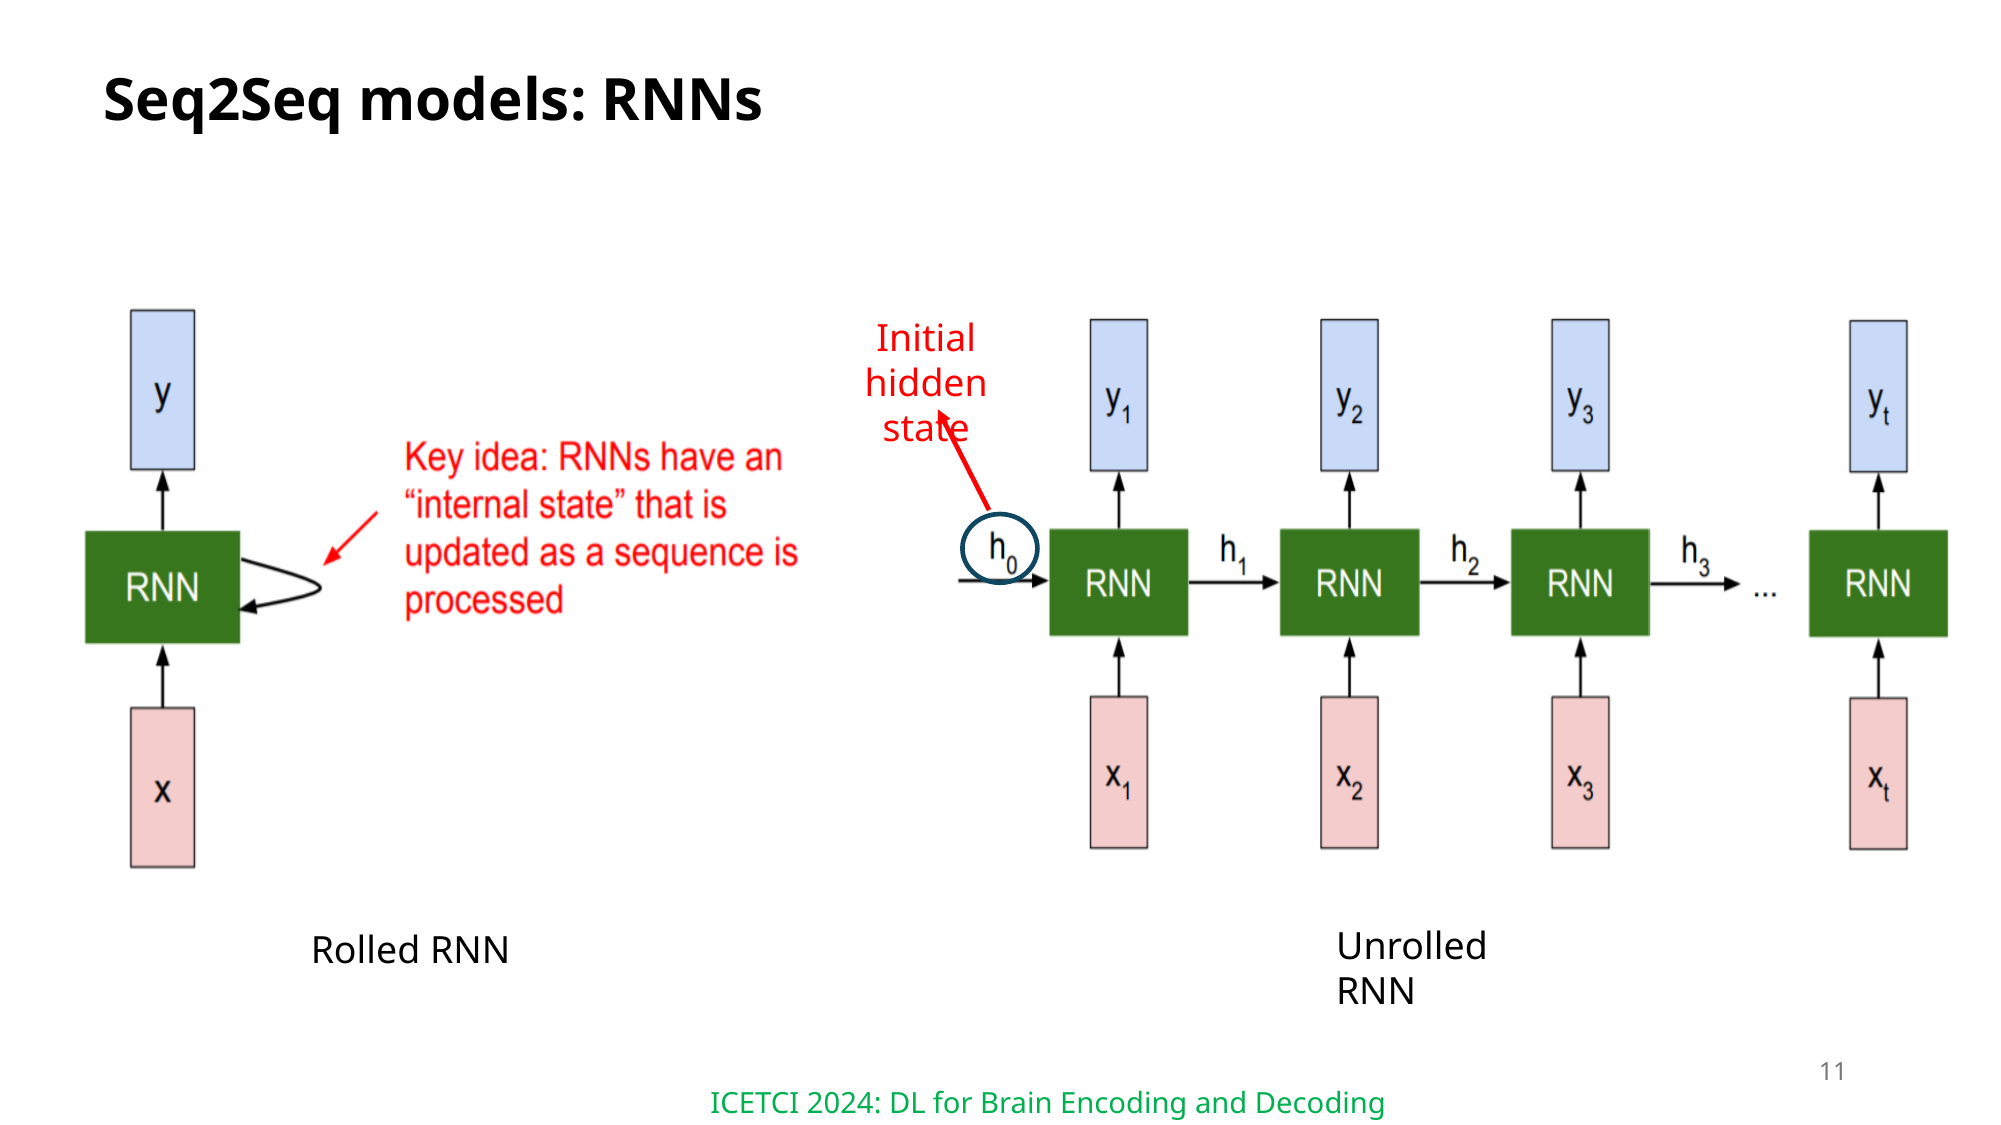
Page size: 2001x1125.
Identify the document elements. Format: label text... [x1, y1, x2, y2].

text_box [937, 408, 990, 511]
title Seq2Seq models: RNNs [72, 36, 796, 141]
slide_number 11 [1412, 1042, 1863, 1103]
text_box Rolled RNN [296, 918, 548, 979]
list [937, 694, 1185, 877]
text_box Initial hidden state [815, 306, 937, 457]
picture [29, 288, 815, 885]
footer ICETCI 2024: DL for Brain Encoding and Decoding [671, 1071, 1425, 1125]
text_box Unrolled RNN [1321, 914, 1573, 1020]
picture [937, 288, 1957, 877]
